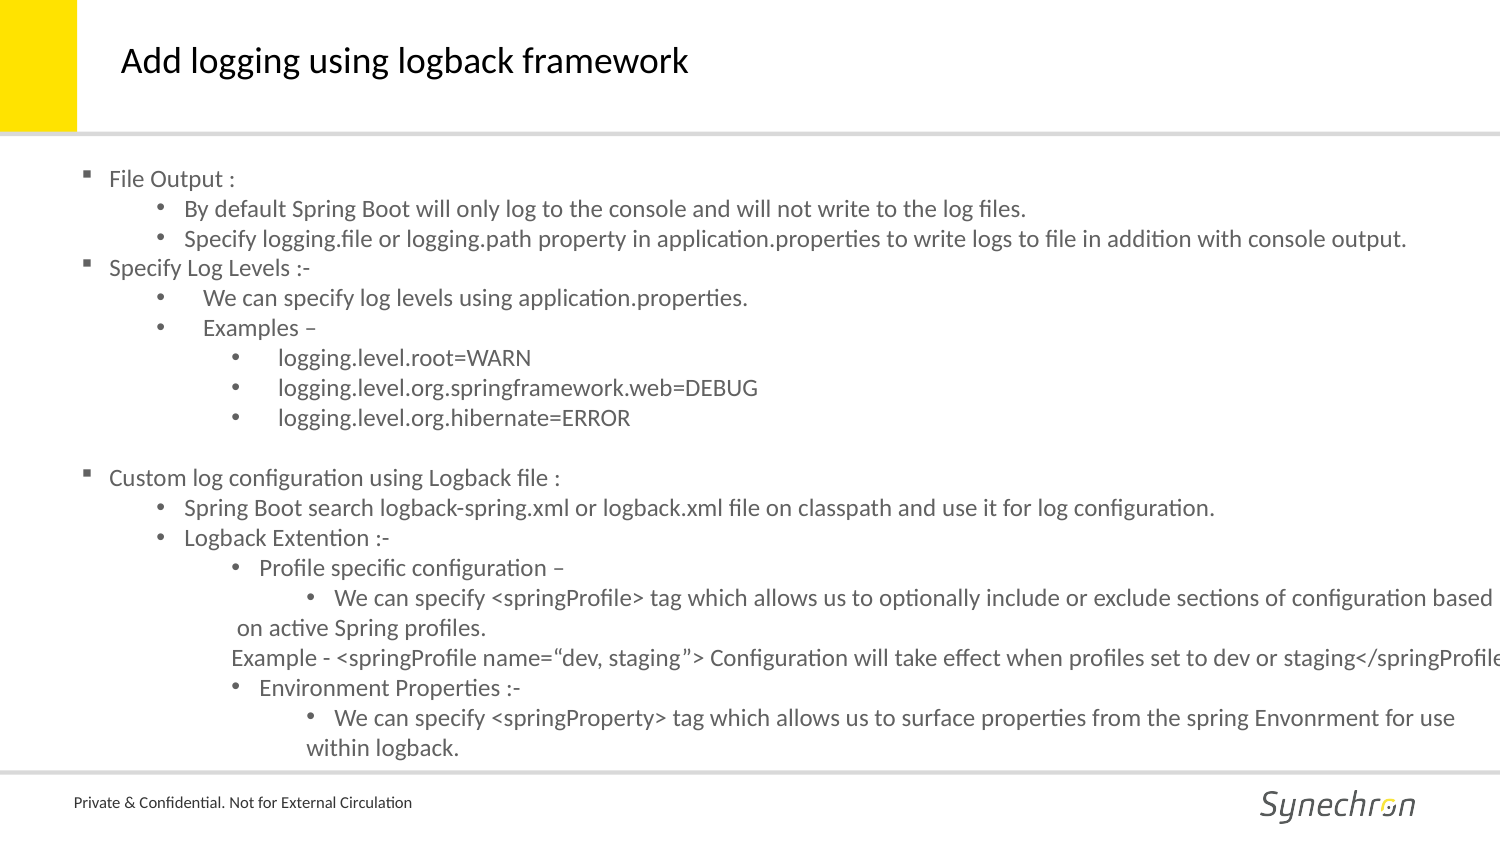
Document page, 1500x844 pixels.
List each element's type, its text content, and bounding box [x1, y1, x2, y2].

text_box Add logging using logback framework [106, 29, 1460, 92]
picture [1260, 799, 1415, 824]
text_box File Output : By default Spring Boot will only log to the console and will not write to the log files. Specify logging.file or logging.path property in application.properties to write logs to file in addition with console output. Specify Log Levels :- We can specify log levels using application.properties. Examples – logging.level.root=WARN logging.level.org.springframework.web=DEBUG logging.level.org.hibernate=ERROR Custom log configuration using Logback file : Spring Boot search logback-spring.xml or logback.xml file on classpath and use it for log configuration. Logback Extention :- Profile specific configuration – We can specify <springProfile> tag which allows us to optionally include or exclude sections of configuration based on active Spring profiles. Example - <springProfile name=“dev, staging”> Configuration will take effect when profiles set to dev or staging</springProfile> Environment Properties :- We can specify <springProperty> tag which allows us to surface properties from the spring Envonrment for use within logback. [66, 154, 1500, 799]
